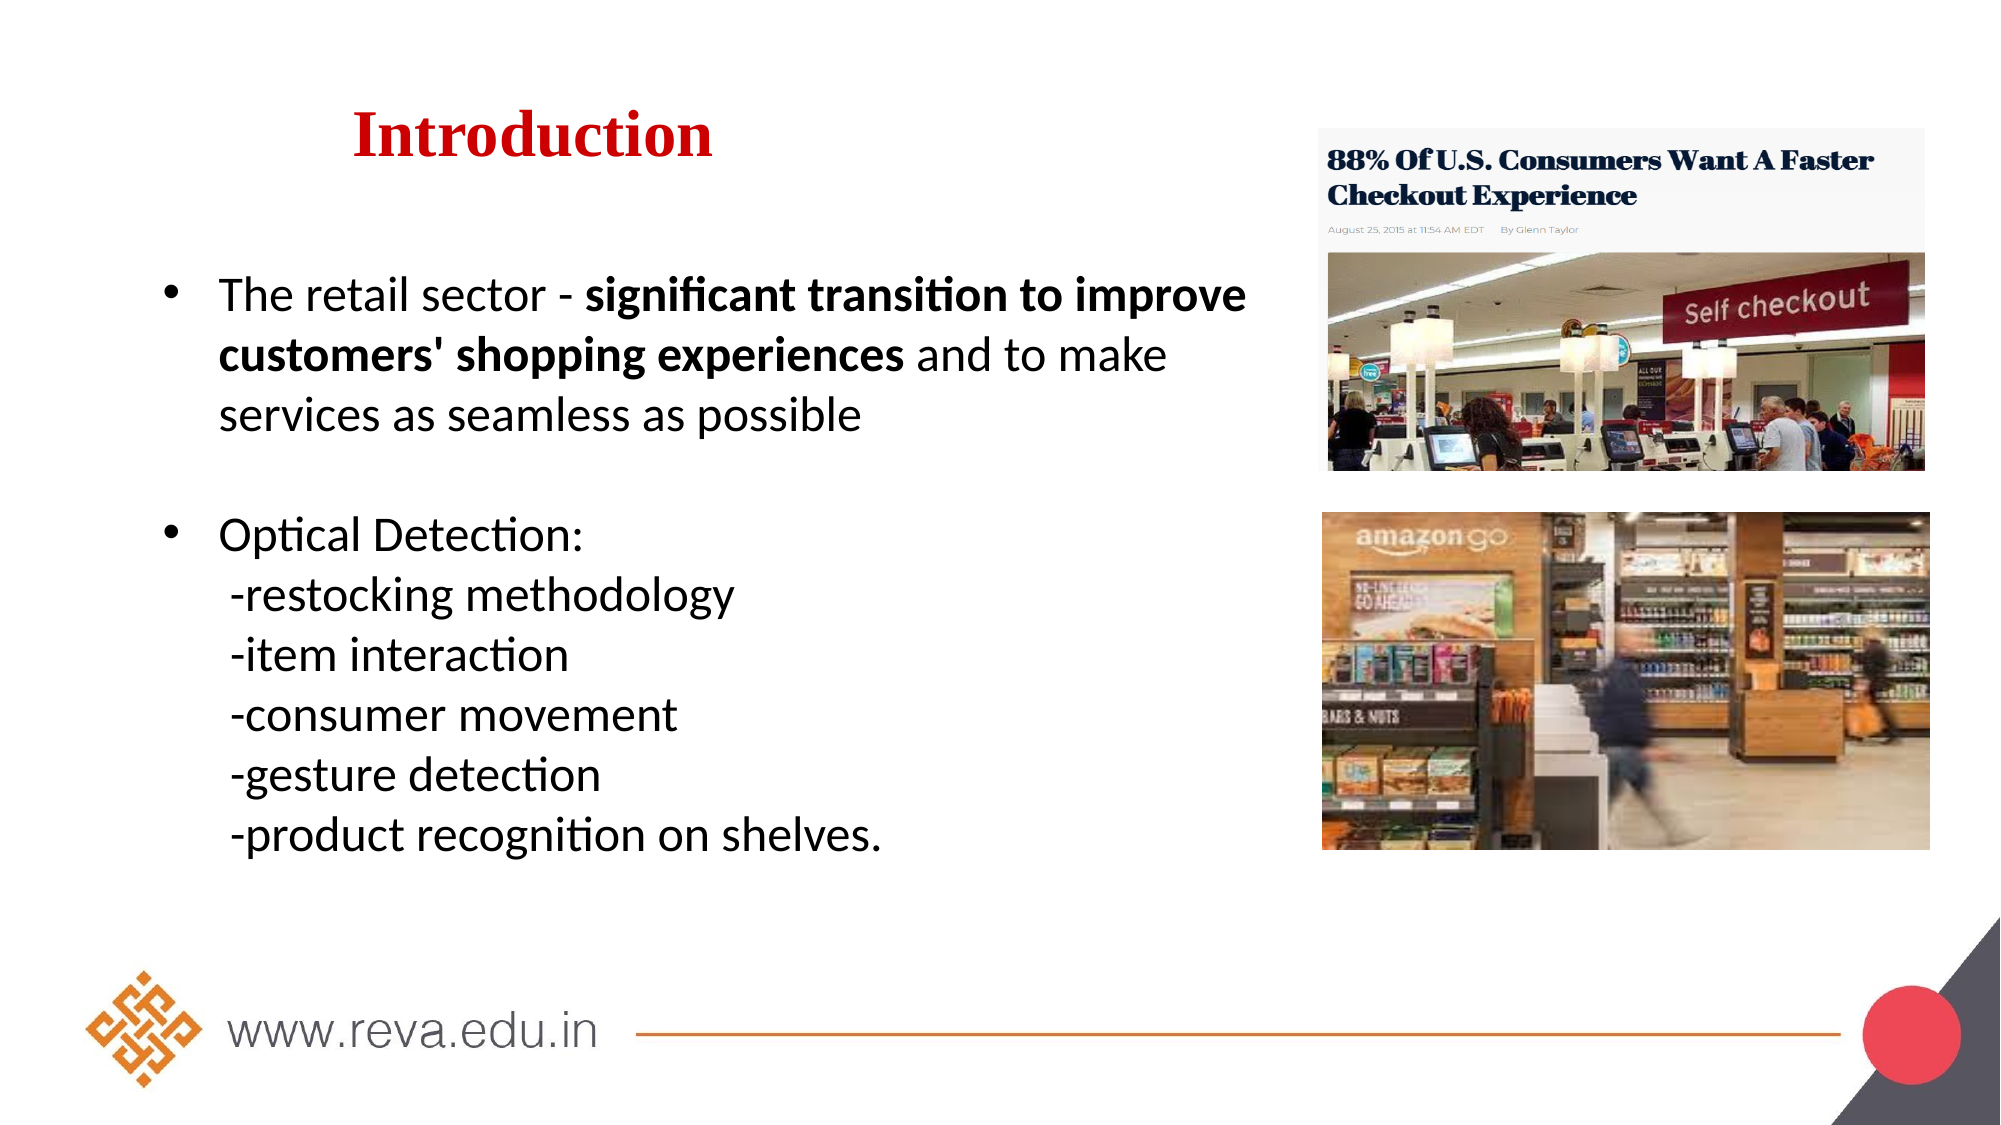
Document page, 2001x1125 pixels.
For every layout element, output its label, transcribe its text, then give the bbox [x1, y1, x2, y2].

picture [1322, 512, 1930, 851]
picture [1317, 128, 1926, 471]
title Introduction [350, 87, 888, 214]
picture [83, 911, 2000, 1125]
text_box The retail sector - significant transition to improve customers' shopping experiences and to make services as seamless as possible Optical Detection: -restocking methodology -item interaction -consumer movement -gesture detection -product recognition on shelves. [162, 214, 1263, 907]
